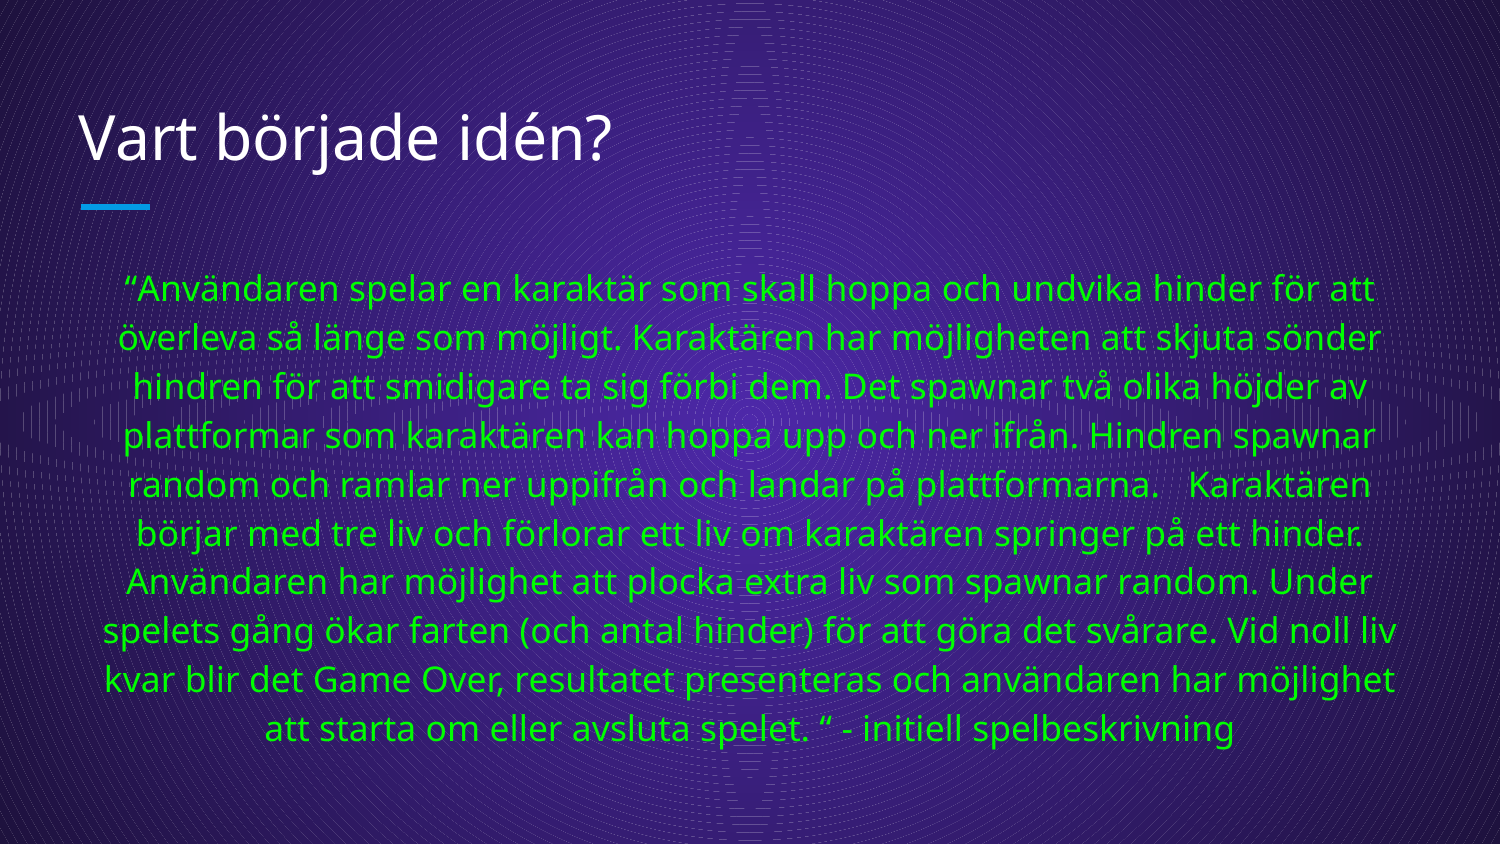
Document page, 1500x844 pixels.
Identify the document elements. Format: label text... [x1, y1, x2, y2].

list “Användaren spelar en karaktär som skall hoppa och undvika hinder för att överleva så länge som möjligt. Karaktären har möjligheten att skjuta sönder hindren för att smidigare ta sig förbi dem. Det spawnar två olika höjder av plattformar som karaktären kan hoppa upp och ner ifrån. Hindren spawnar random och ramlar ner uppifrån och landar på plattformarna. Karaktären börjar med tre liv och förlorar ett liv om karaktären springer på ett hinder. Användaren har möjlighet att plocka extra liv som spawnar random. Under spelets gång ökar farten (och antal hinder) för att göra det svårare. Vid noll liv kvar blir det Game Over, resultatet presenteras och användaren har möjlighet att starta om eller avsluta spelet. “ - initiell spelbeskrivning [63, 244, 1437, 776]
title Vart började idén? [63, 75, 1437, 188]
